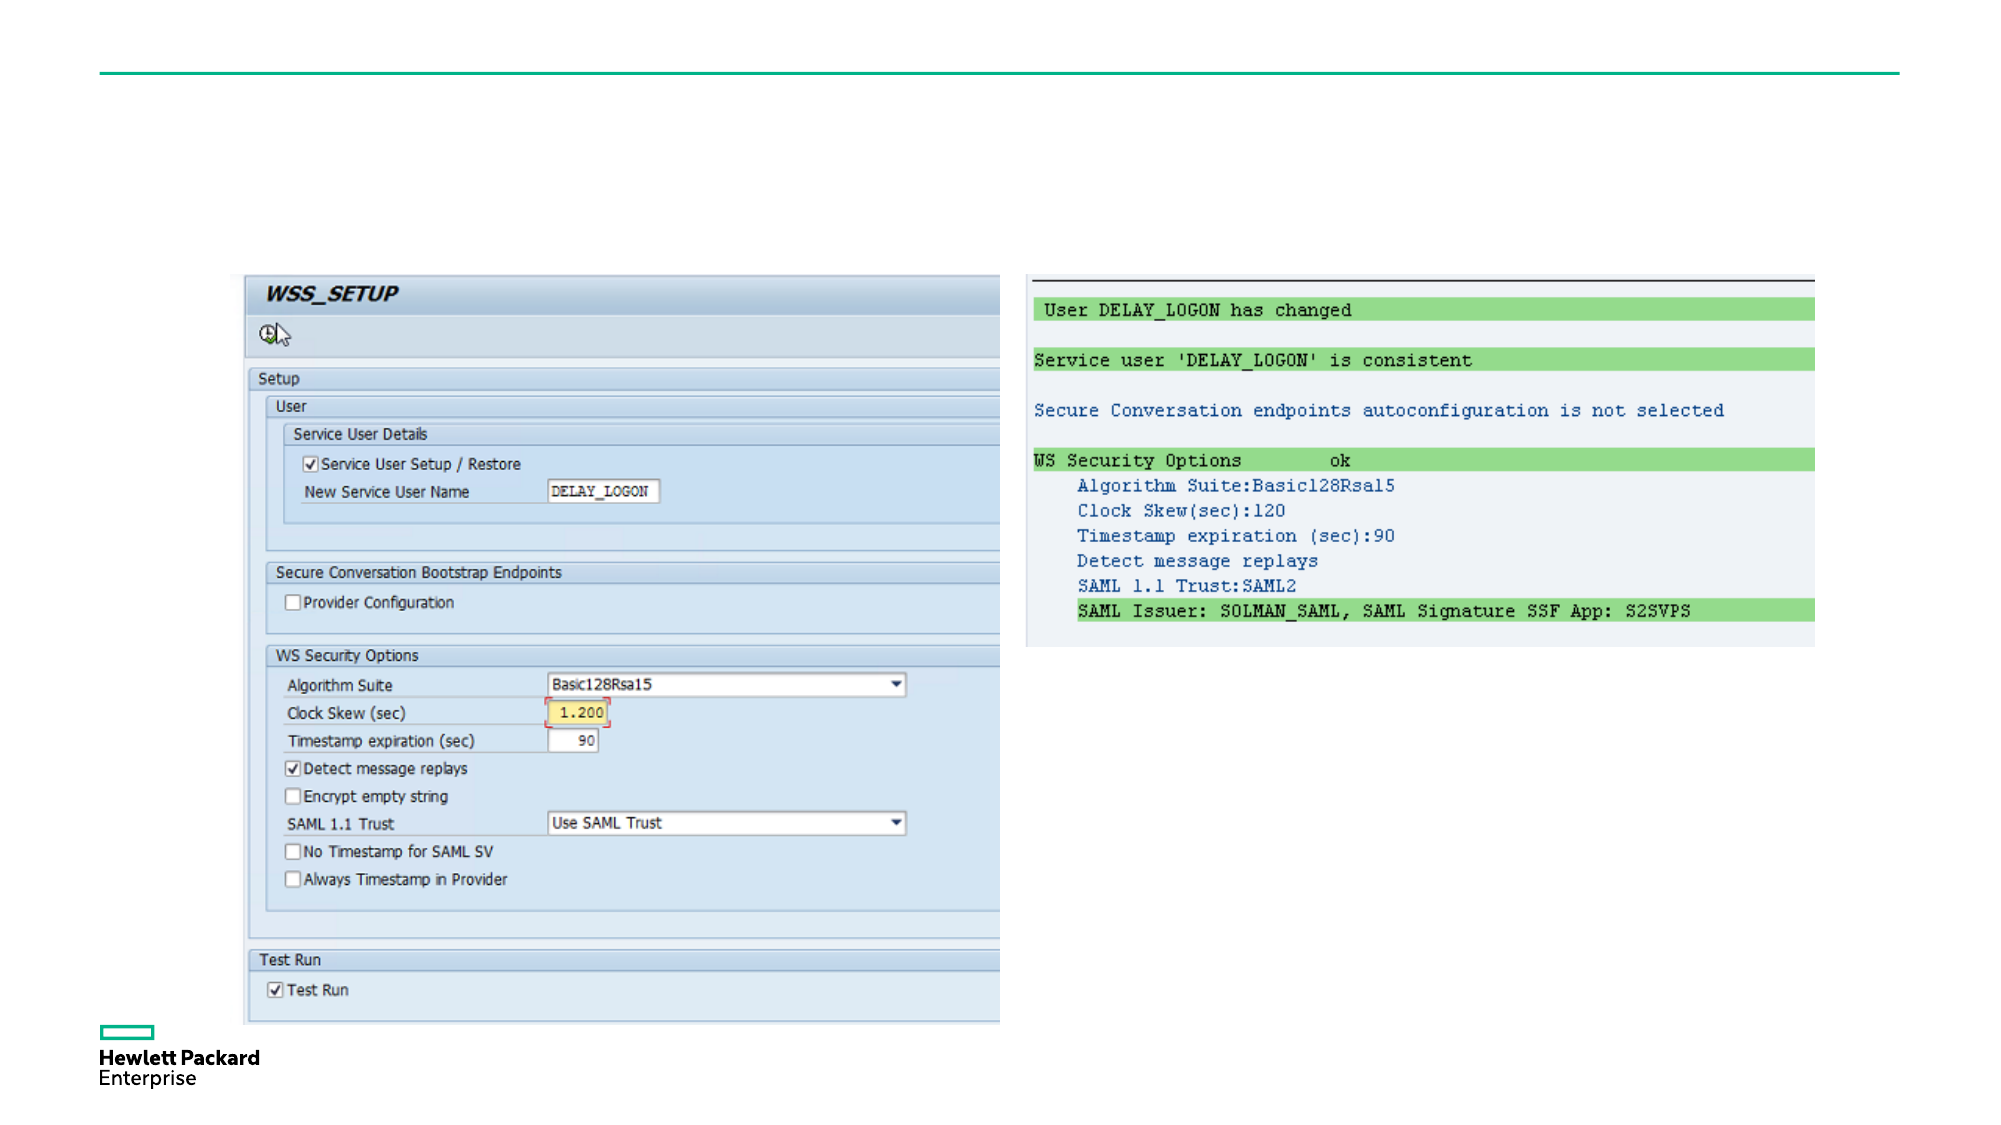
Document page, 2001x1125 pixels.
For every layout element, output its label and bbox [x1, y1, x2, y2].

picture [1020, 274, 1815, 647]
list [230, 274, 1000, 1025]
